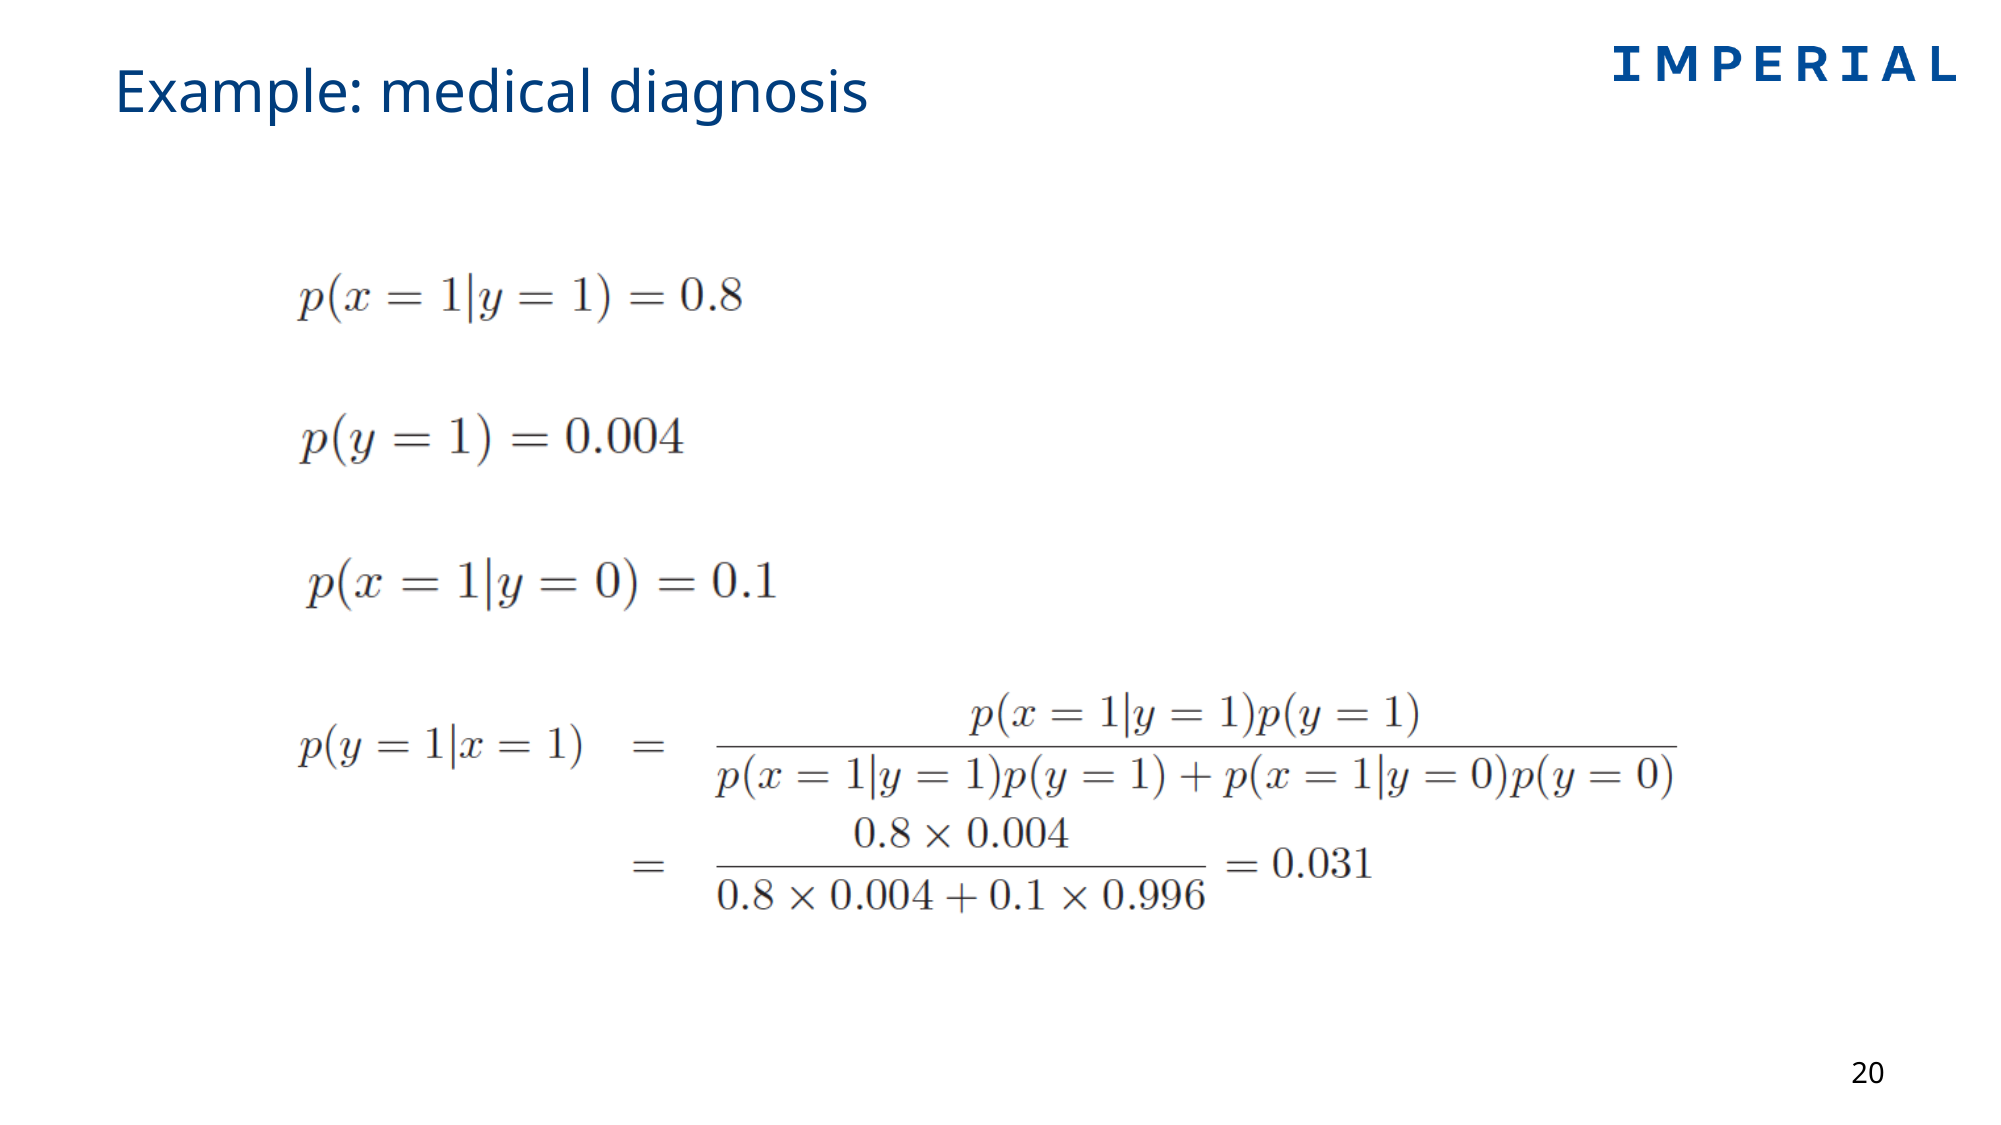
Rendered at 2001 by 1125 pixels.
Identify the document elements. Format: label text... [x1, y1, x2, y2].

picture [268, 529, 876, 650]
picture [260, 384, 781, 499]
picture [263, 234, 818, 354]
slide_number 20 [1433, 1046, 1901, 1103]
title Example: medical diagnosis [99, 0, 1900, 184]
picture [1900, 46, 1956, 81]
picture [268, 675, 1769, 937]
